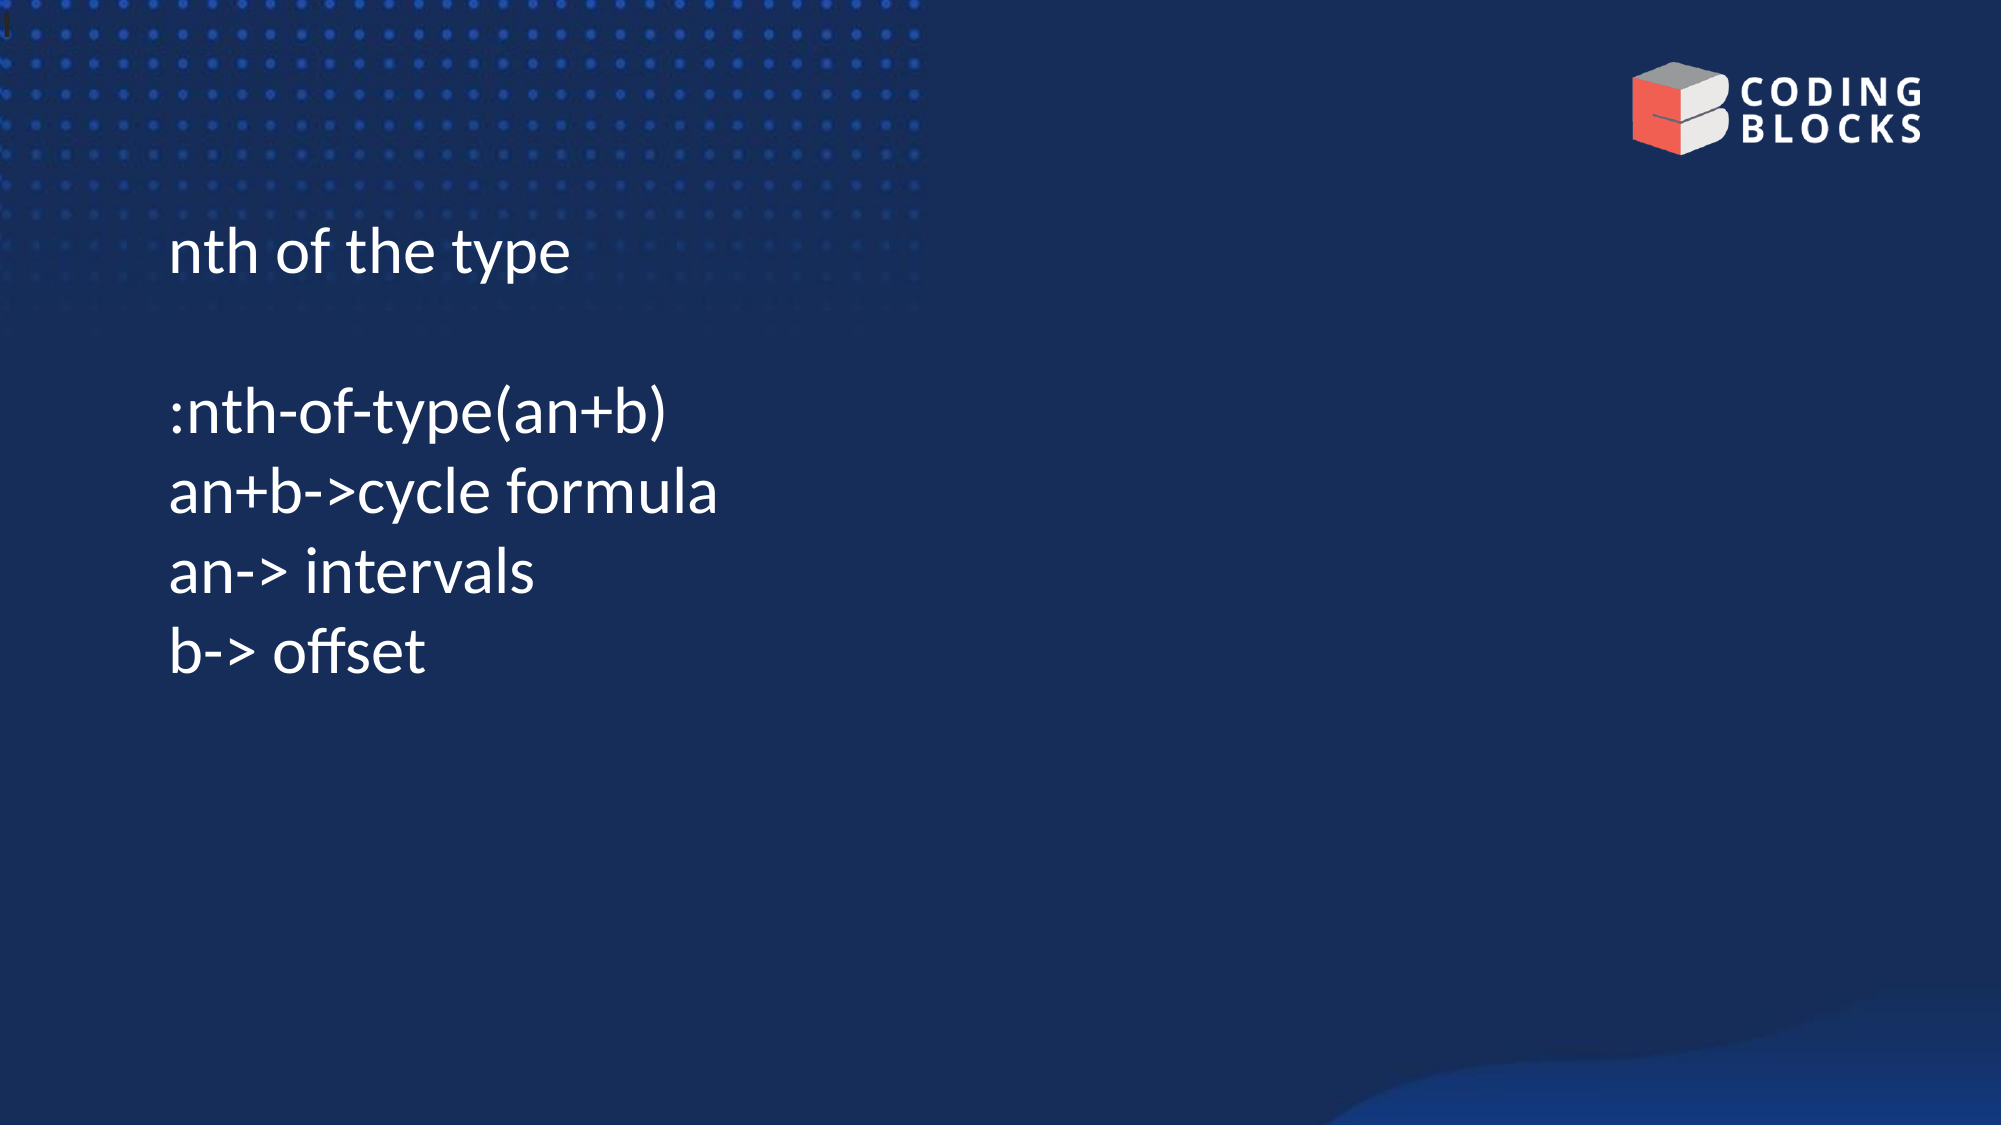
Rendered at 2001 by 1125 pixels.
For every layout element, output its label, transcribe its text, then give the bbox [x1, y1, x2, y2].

text_box [1610, 42, 1935, 178]
text_box I [2, 0, 2000, 1125]
text_box nth of the type :nth-of-type(an+b) an+b->cycle formula an-> intervals b-> offset [154, 199, 1700, 695]
